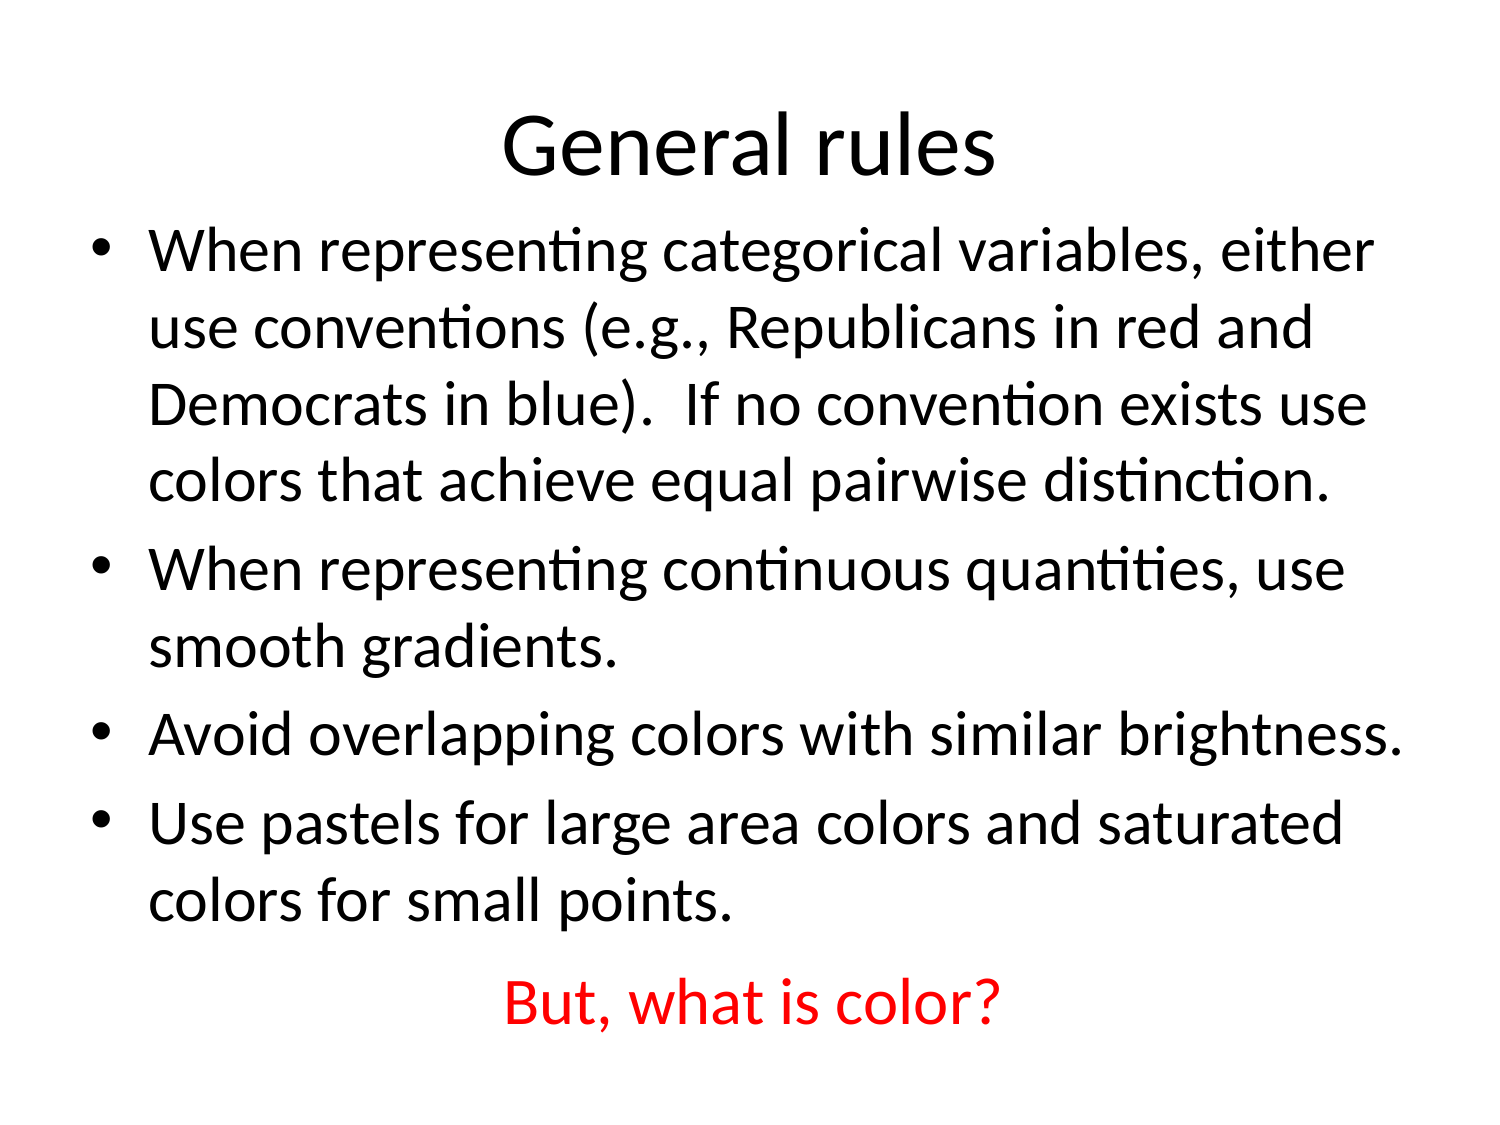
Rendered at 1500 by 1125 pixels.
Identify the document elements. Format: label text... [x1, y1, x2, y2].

list When representing categorical variables, either use conventions (e.g., Republicans in red and Democrats in blue). If no convention exists use colors that achieve equal pairwise distinction. When representing continuous quantities, use smooth gradients. Avoid overlapping colors with similar brightness. Use pastels for large area colors and saturated colors for small points. [75, 200, 1425, 963]
title General rules [75, 45, 1425, 200]
text_box But, what is color? [488, 949, 1025, 1045]
